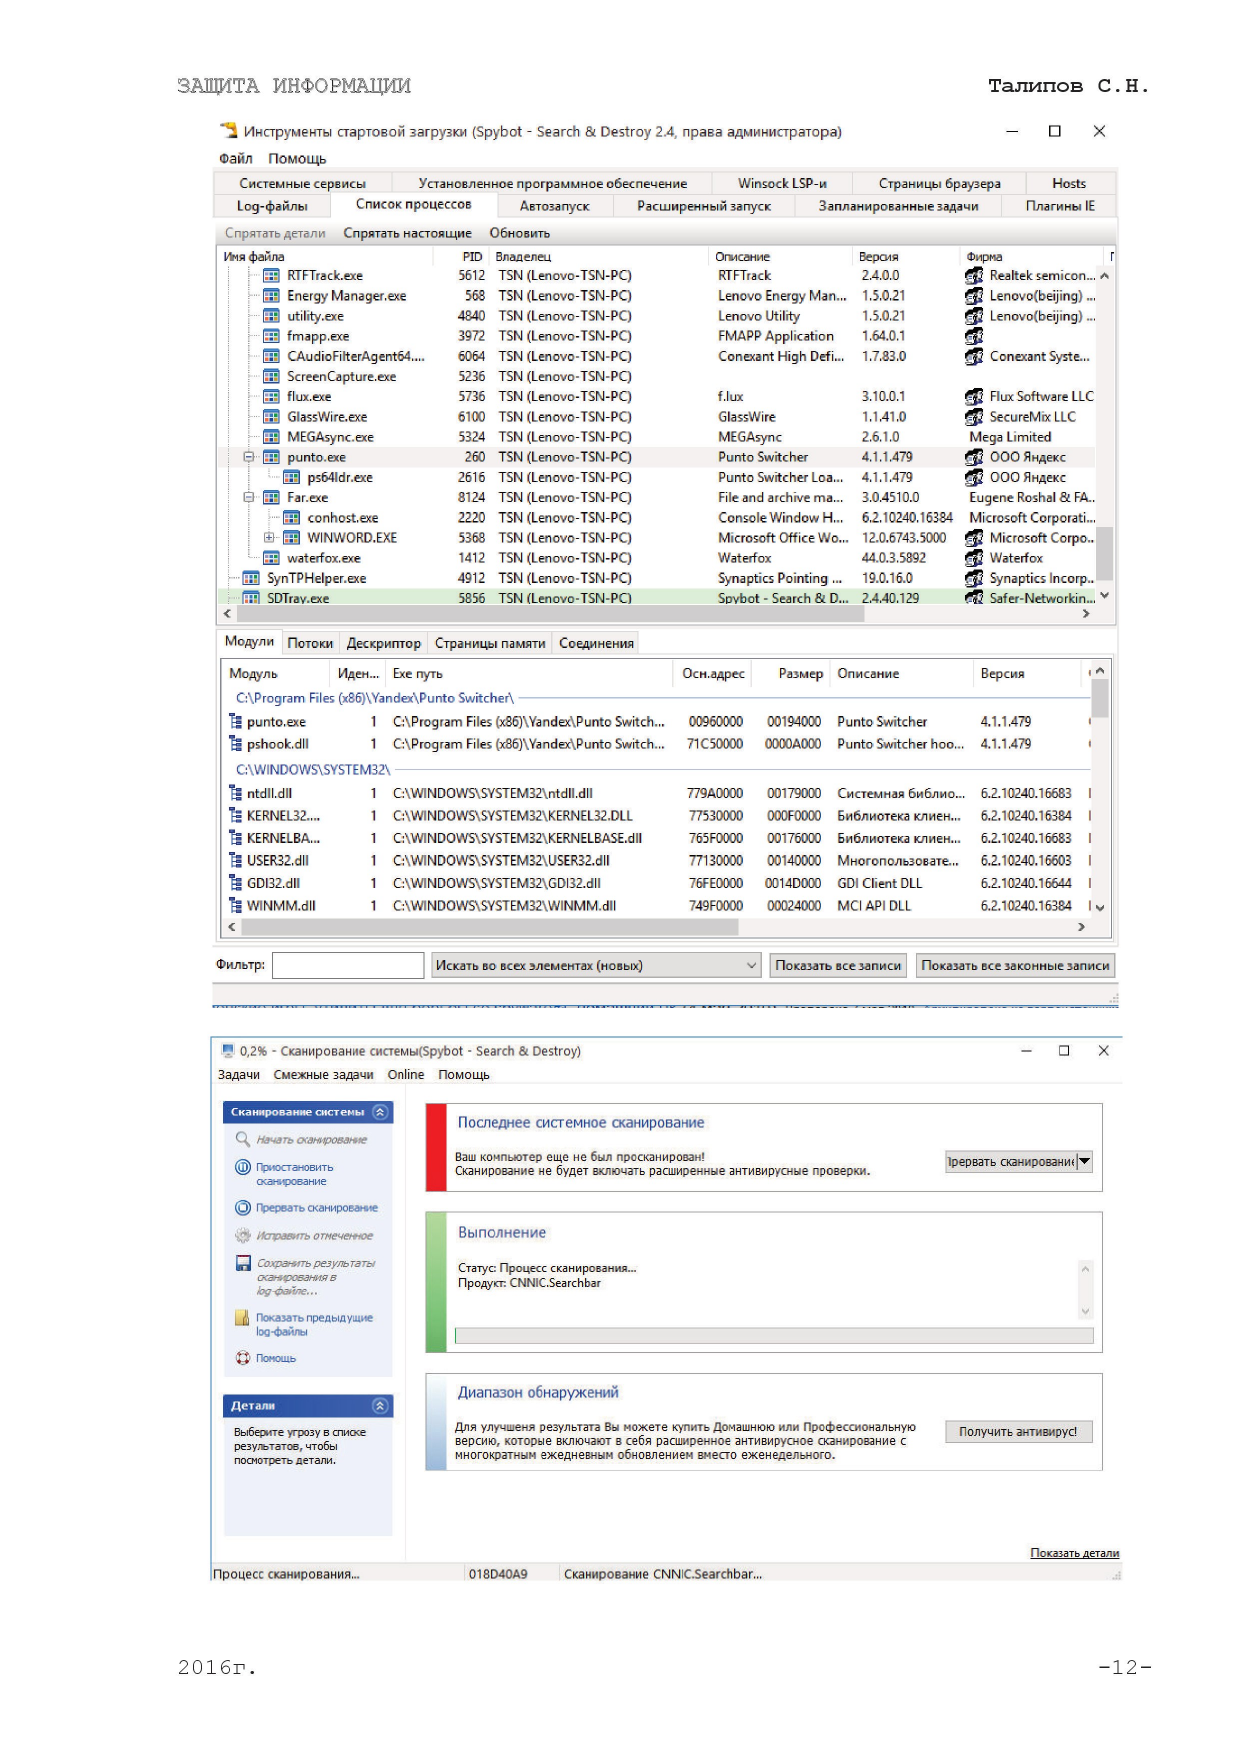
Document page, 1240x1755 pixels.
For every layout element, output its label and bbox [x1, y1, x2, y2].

text_box [0, 0, 1240, 1754]
